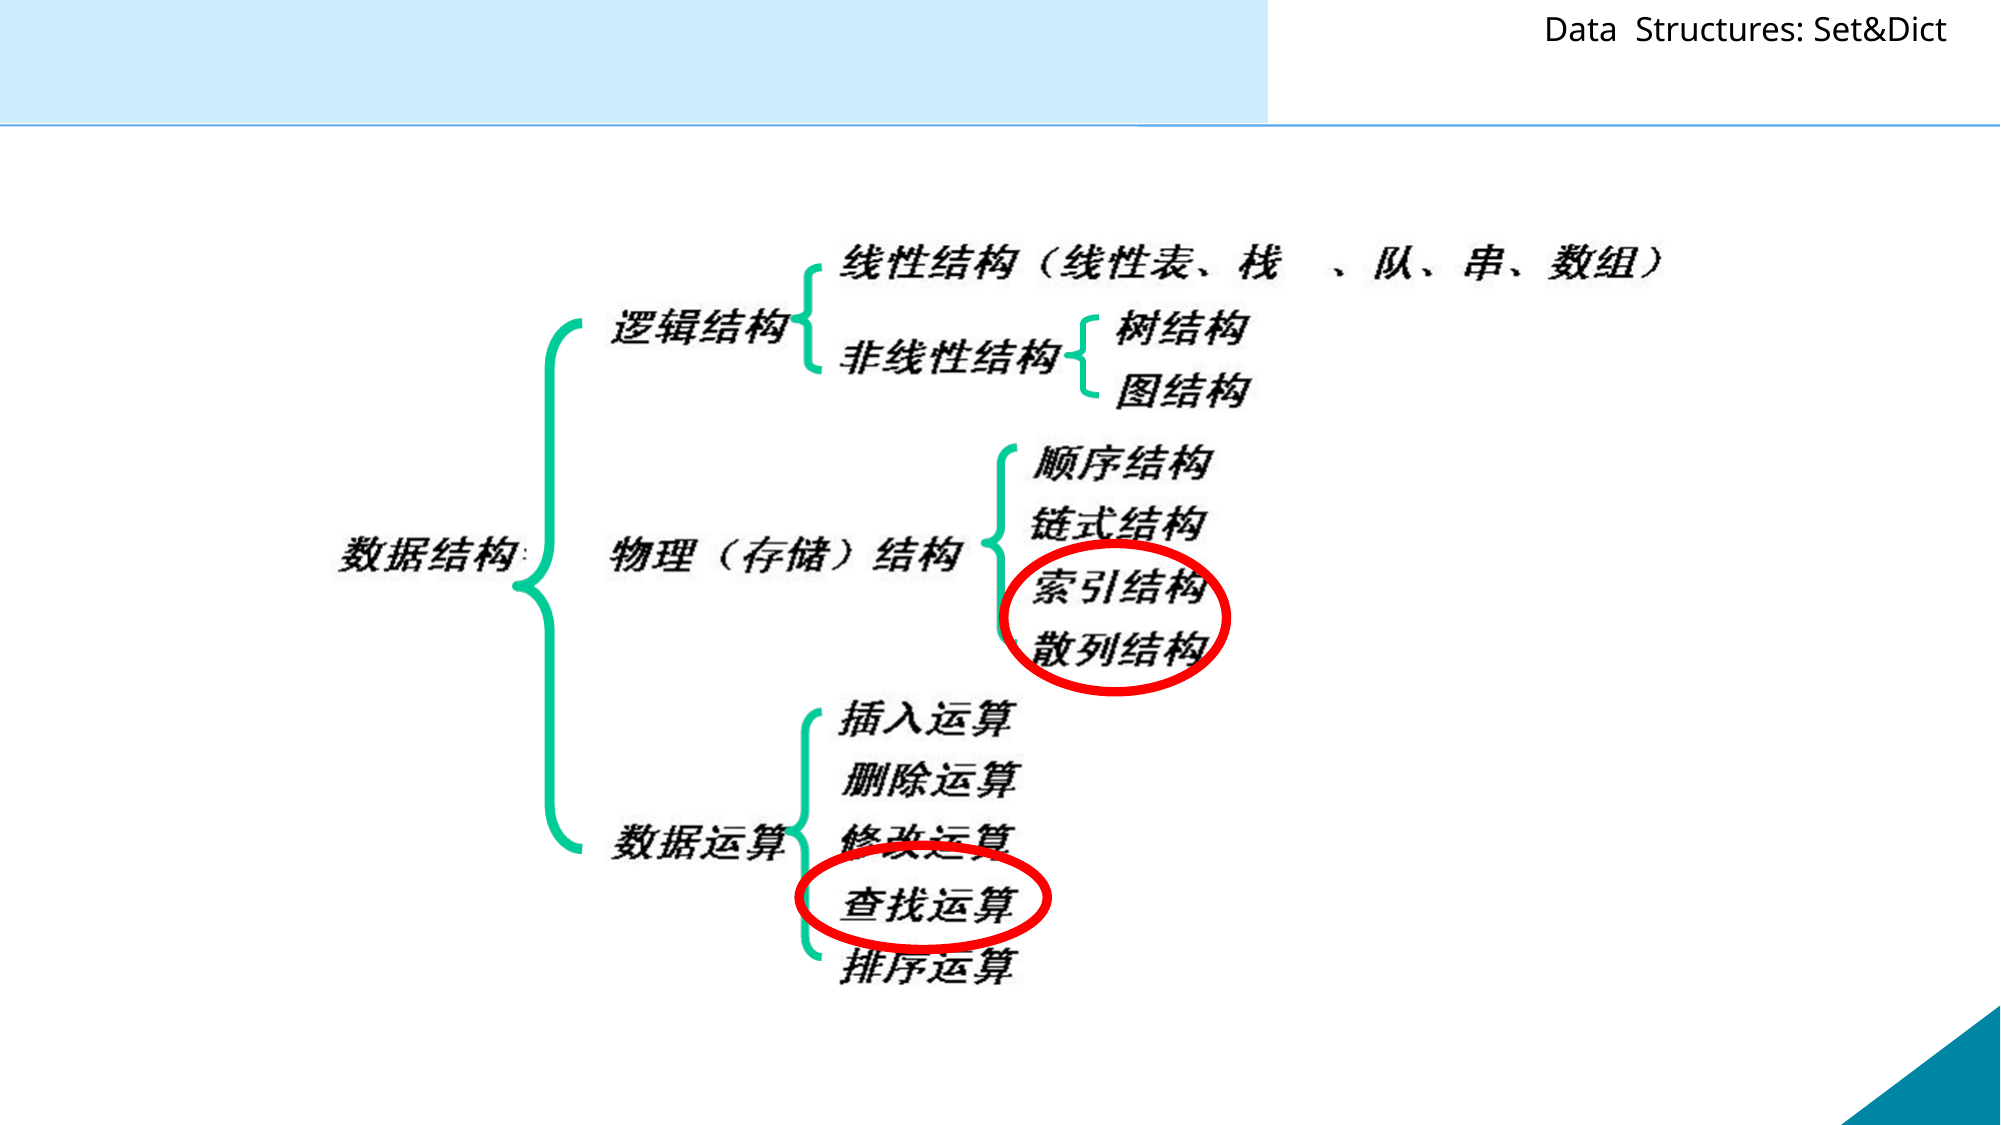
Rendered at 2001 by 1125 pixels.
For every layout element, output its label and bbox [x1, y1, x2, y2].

picture [329, 214, 1706, 1010]
